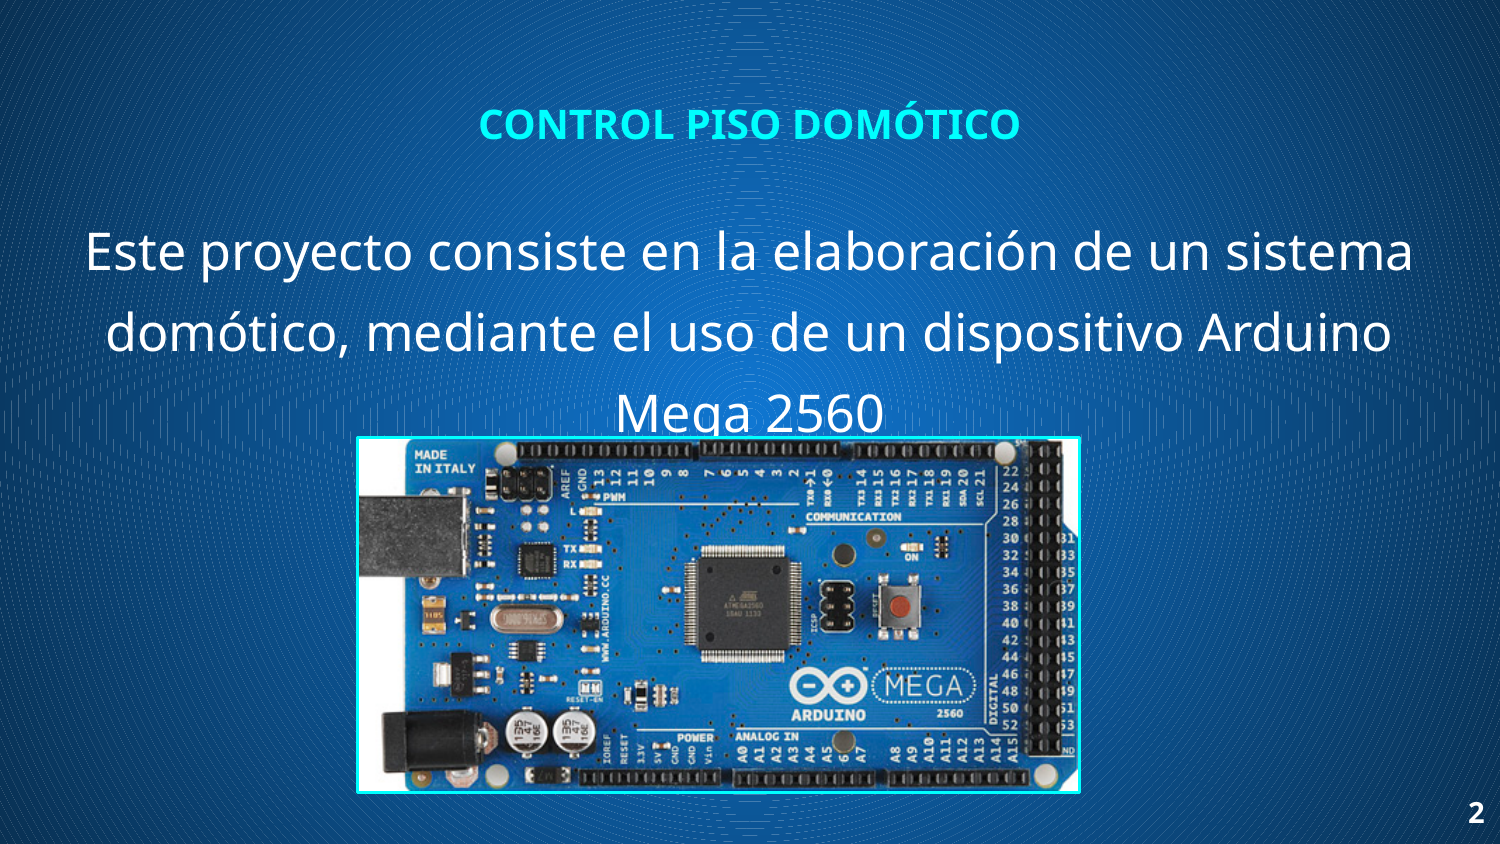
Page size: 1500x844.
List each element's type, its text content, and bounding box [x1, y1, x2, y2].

picture [358, 438, 1078, 792]
list Este proyecto consiste en la elaboración de un sistema domótico, mediante el uso de un dispositivo Arduino Mega 2560 [51, 189, 1449, 750]
title CONTROL PISO DOMÓTICO [51, 72, 1449, 167]
slide_number 2 [1410, 779, 1500, 844]
